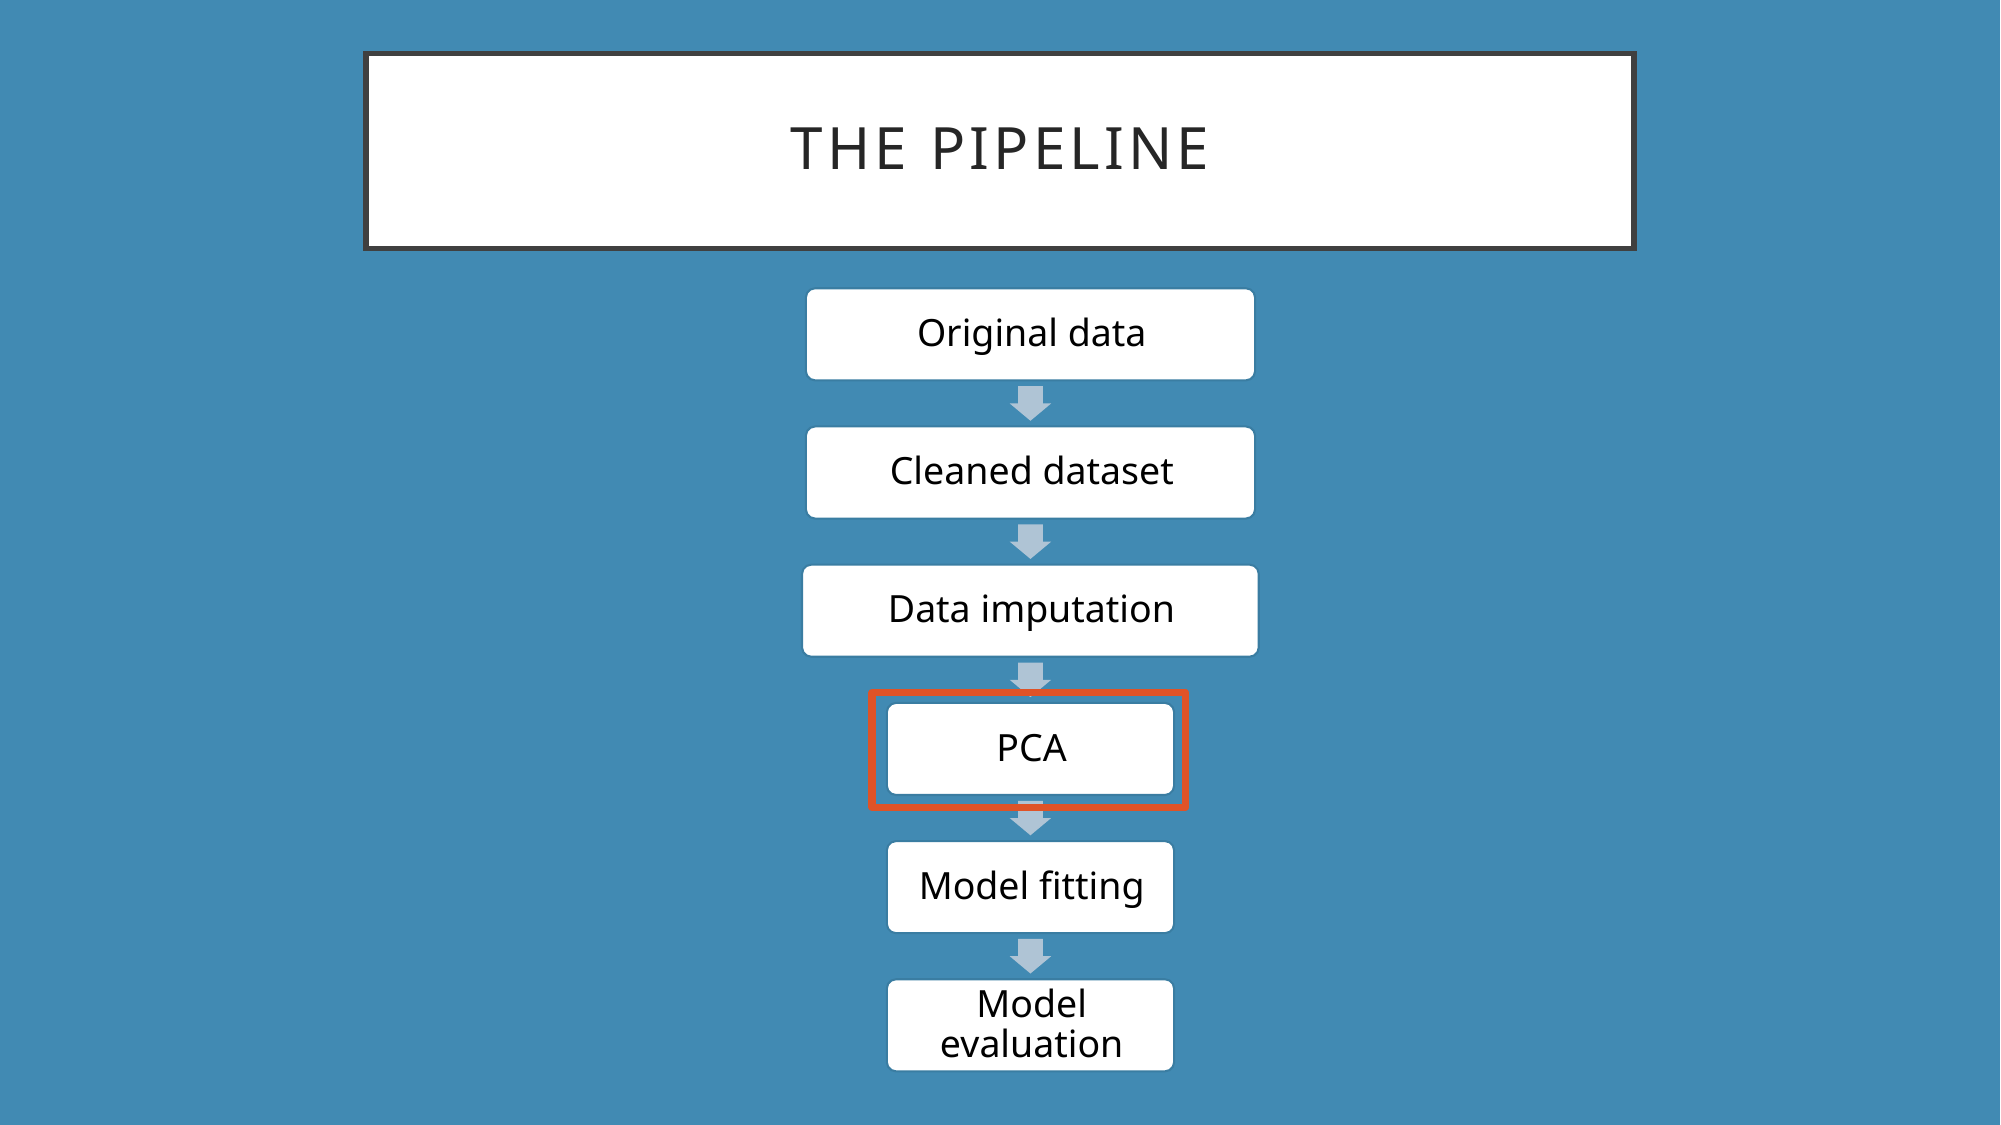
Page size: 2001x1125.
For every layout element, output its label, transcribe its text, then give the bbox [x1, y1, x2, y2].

title The pipeline [363, 51, 1637, 251]
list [182, 287, 1878, 1072]
